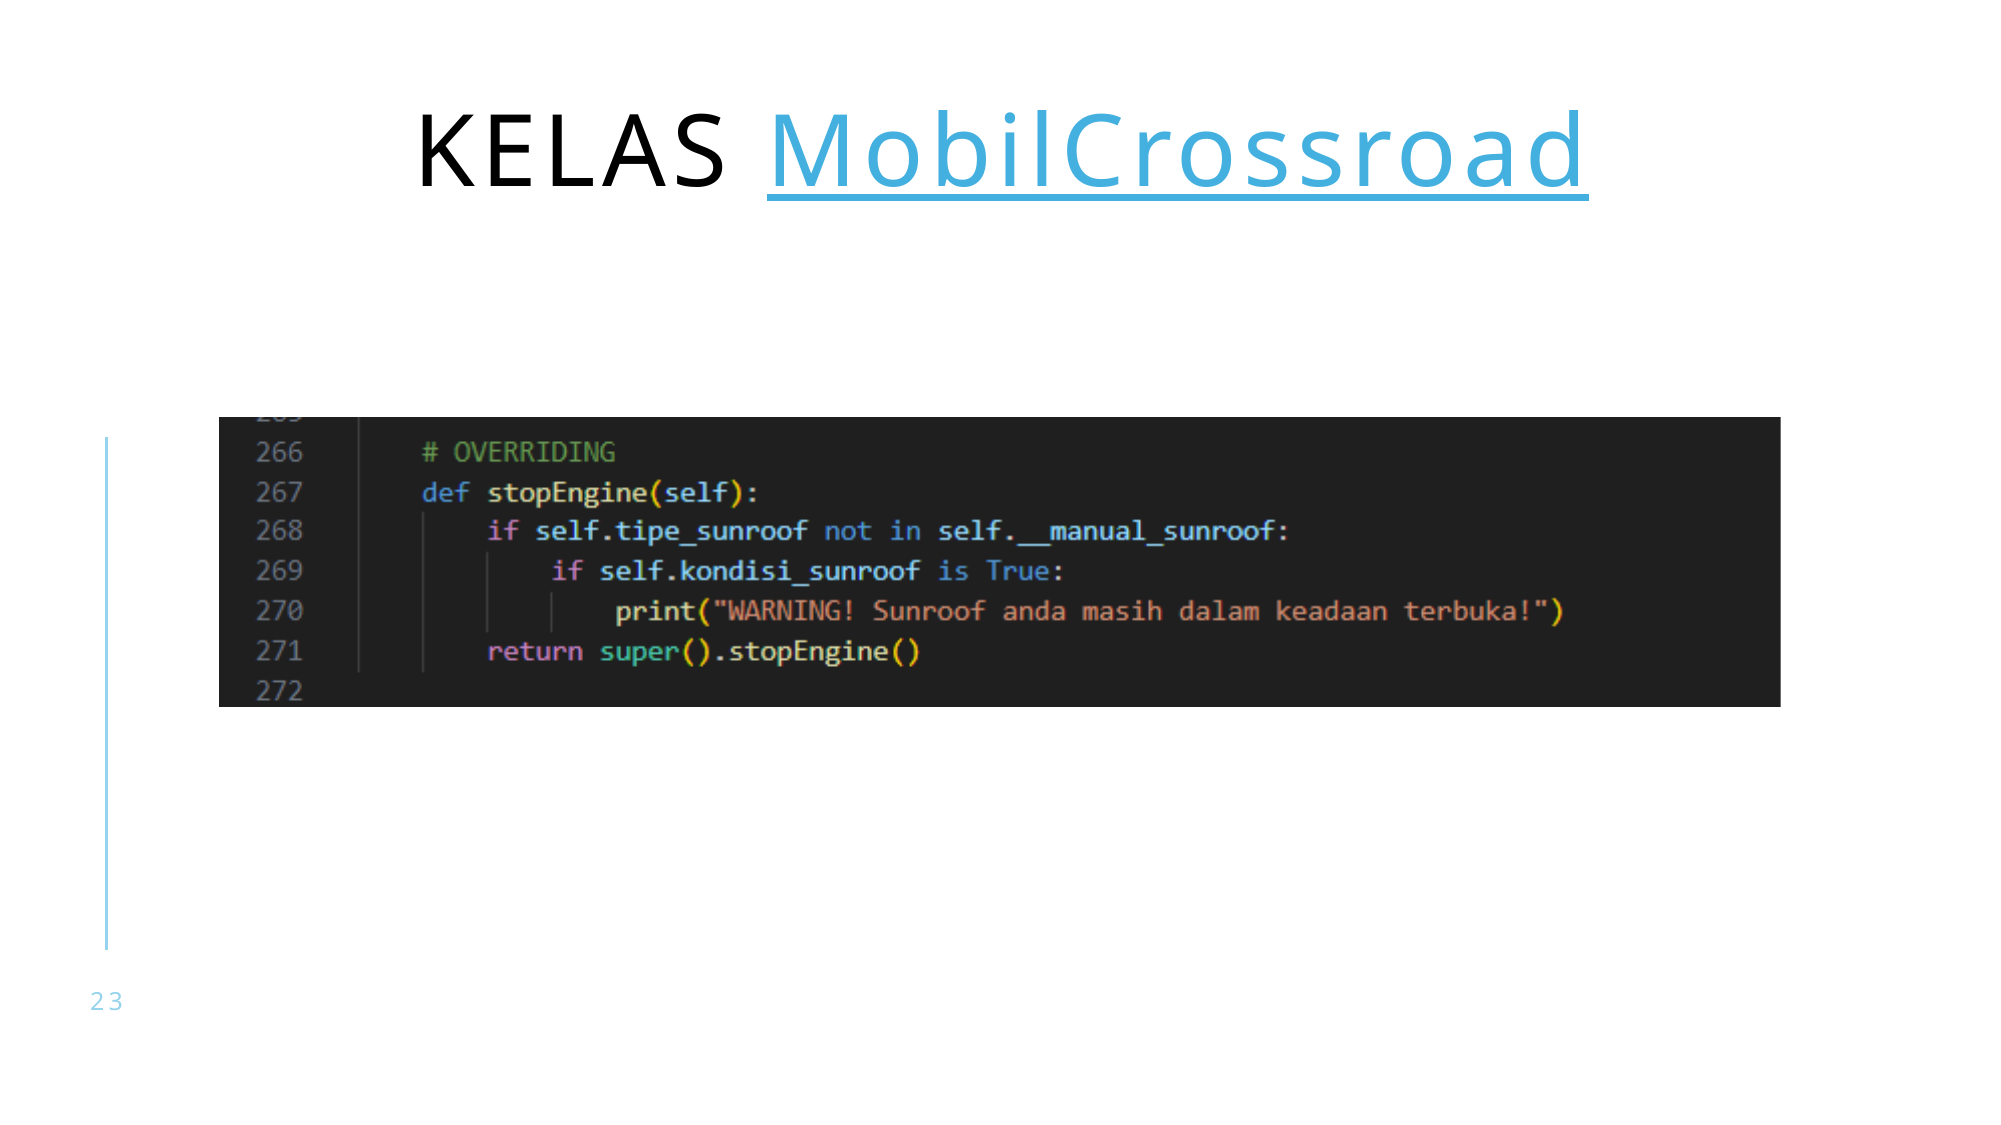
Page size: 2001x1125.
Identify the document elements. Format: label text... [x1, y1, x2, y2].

picture [219, 417, 1781, 707]
slide_number 23 [68, 987, 144, 1018]
title Kelas MobilCrossroad [195, 99, 1808, 250]
